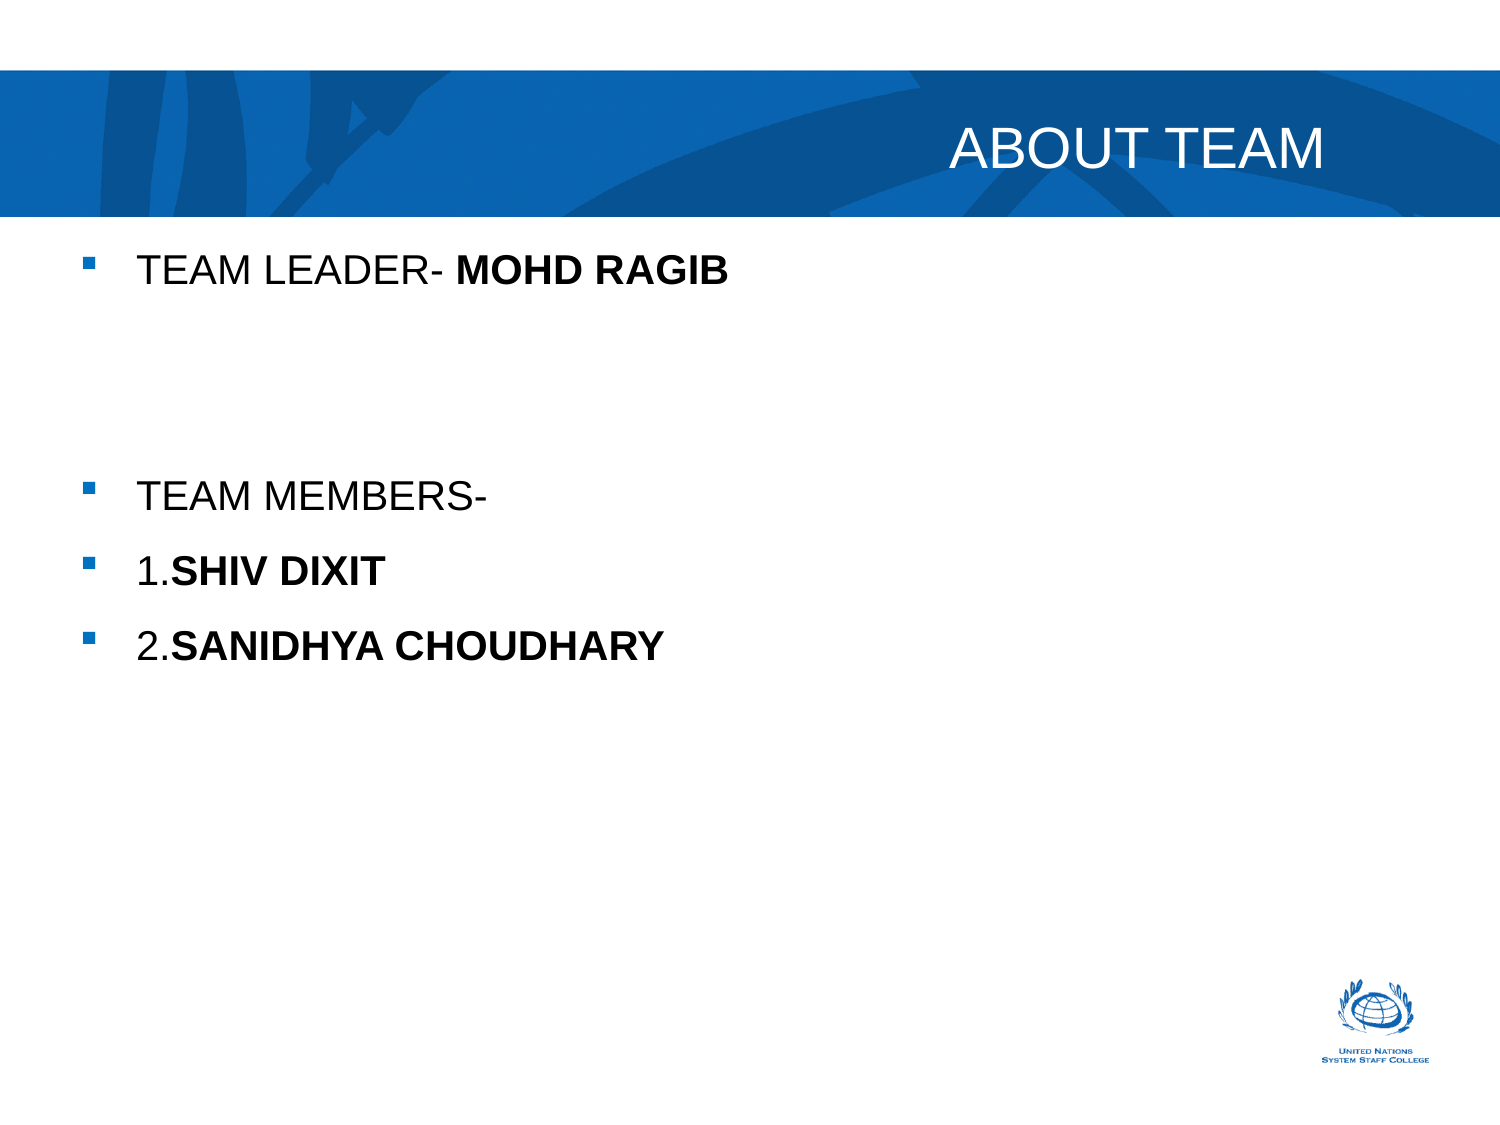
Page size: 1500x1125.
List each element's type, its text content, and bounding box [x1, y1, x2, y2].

picture [1322, 979, 1429, 1063]
text_box ABOUT TEAM [171, 94, 1446, 195]
text_box TEAM LEADER- MOHD RAGIB TEAM MEMBERS- 1.SHIV DIXIT 2.SANIDHYA CHOUDHARY [64, 235, 1400, 826]
picture [0, 70, 1500, 217]
